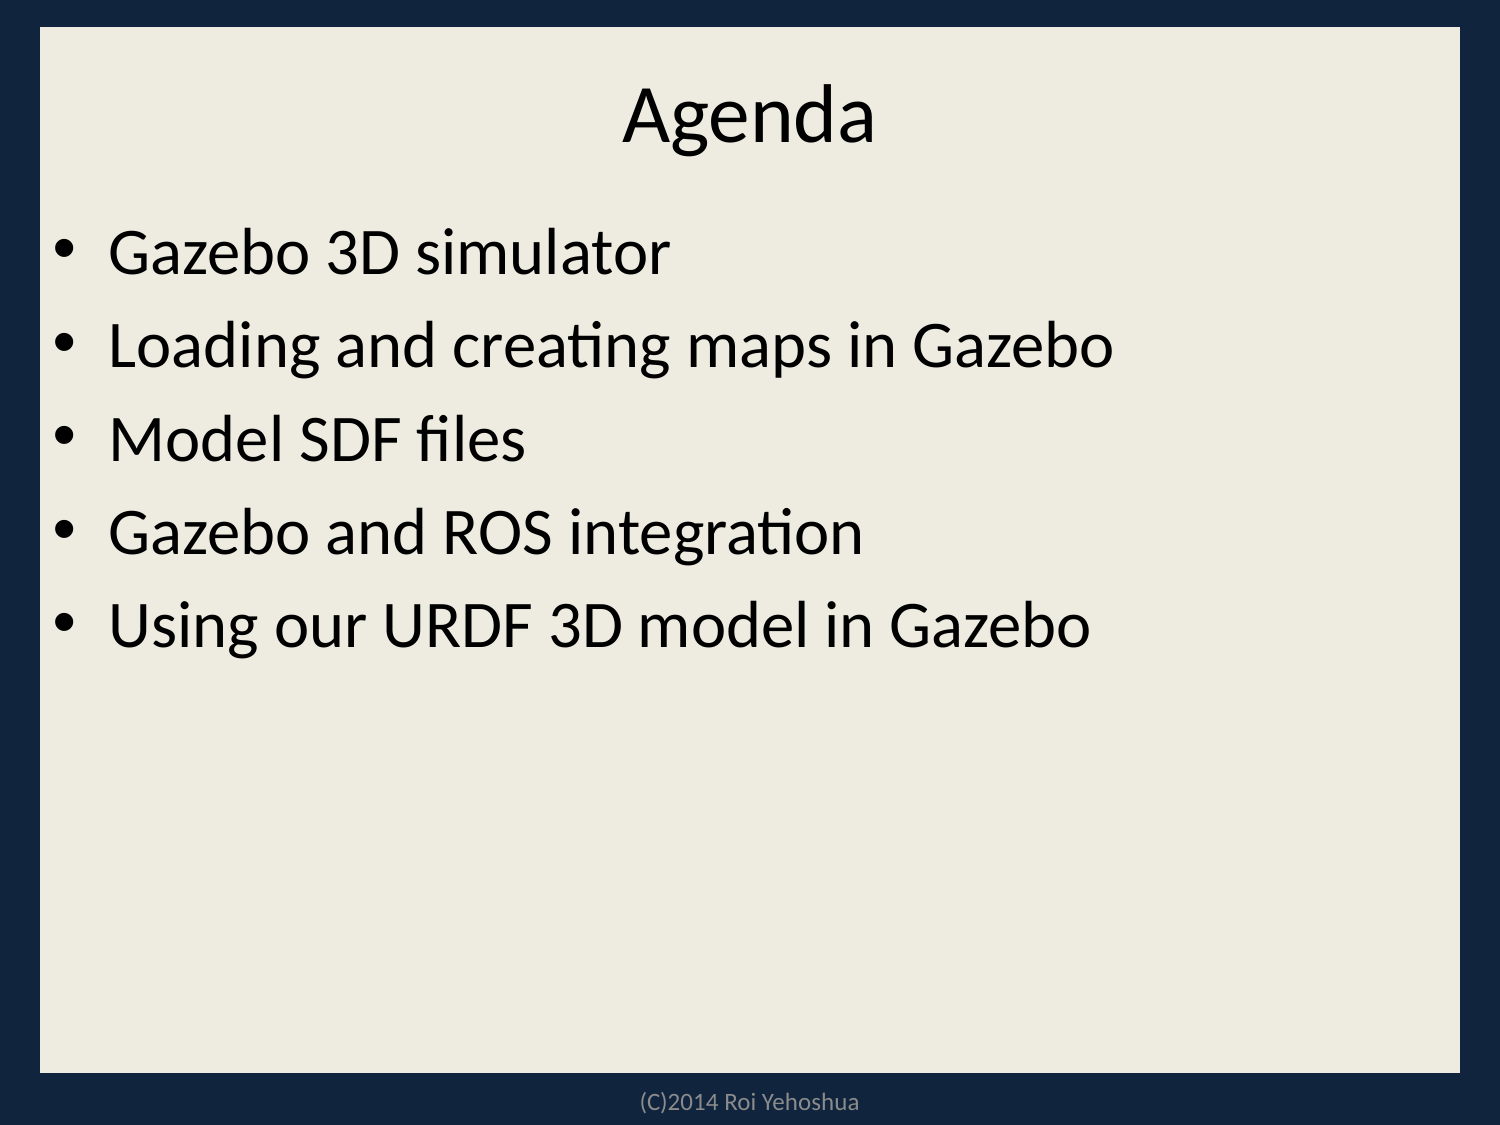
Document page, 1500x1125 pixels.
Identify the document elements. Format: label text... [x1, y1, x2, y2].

footer (C)2014 Roi Yehoshua [512, 1074, 988, 1125]
list Gazebo 3D simulator Loading and creating maps in Gazebo Model SDF files Gazebo and ROS integration Using our URDF 3D model in Gazebo [37, 200, 1463, 1080]
title Agenda [37, 31, 1463, 188]
